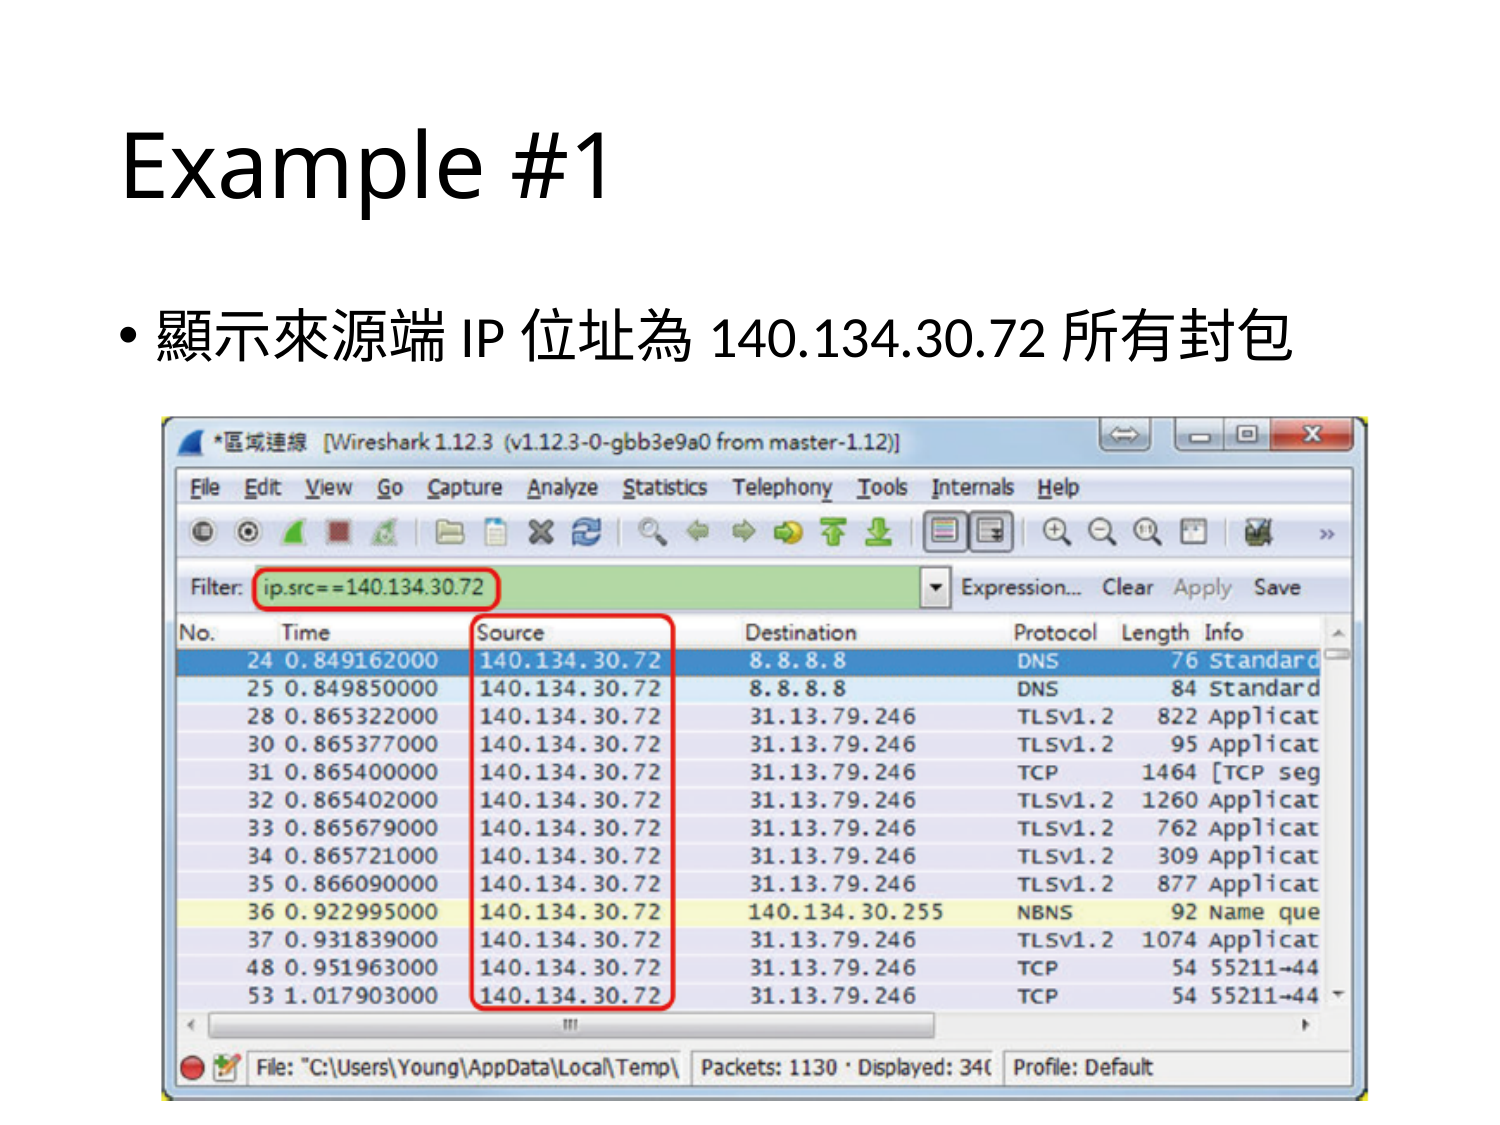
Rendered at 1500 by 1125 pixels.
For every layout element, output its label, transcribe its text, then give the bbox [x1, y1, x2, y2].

title Example #1 [103, 59, 1397, 278]
picture [160, 415, 1370, 1101]
list 顯示來源端IP位址為140.134.30.72所有封包 [103, 299, 1397, 1014]
